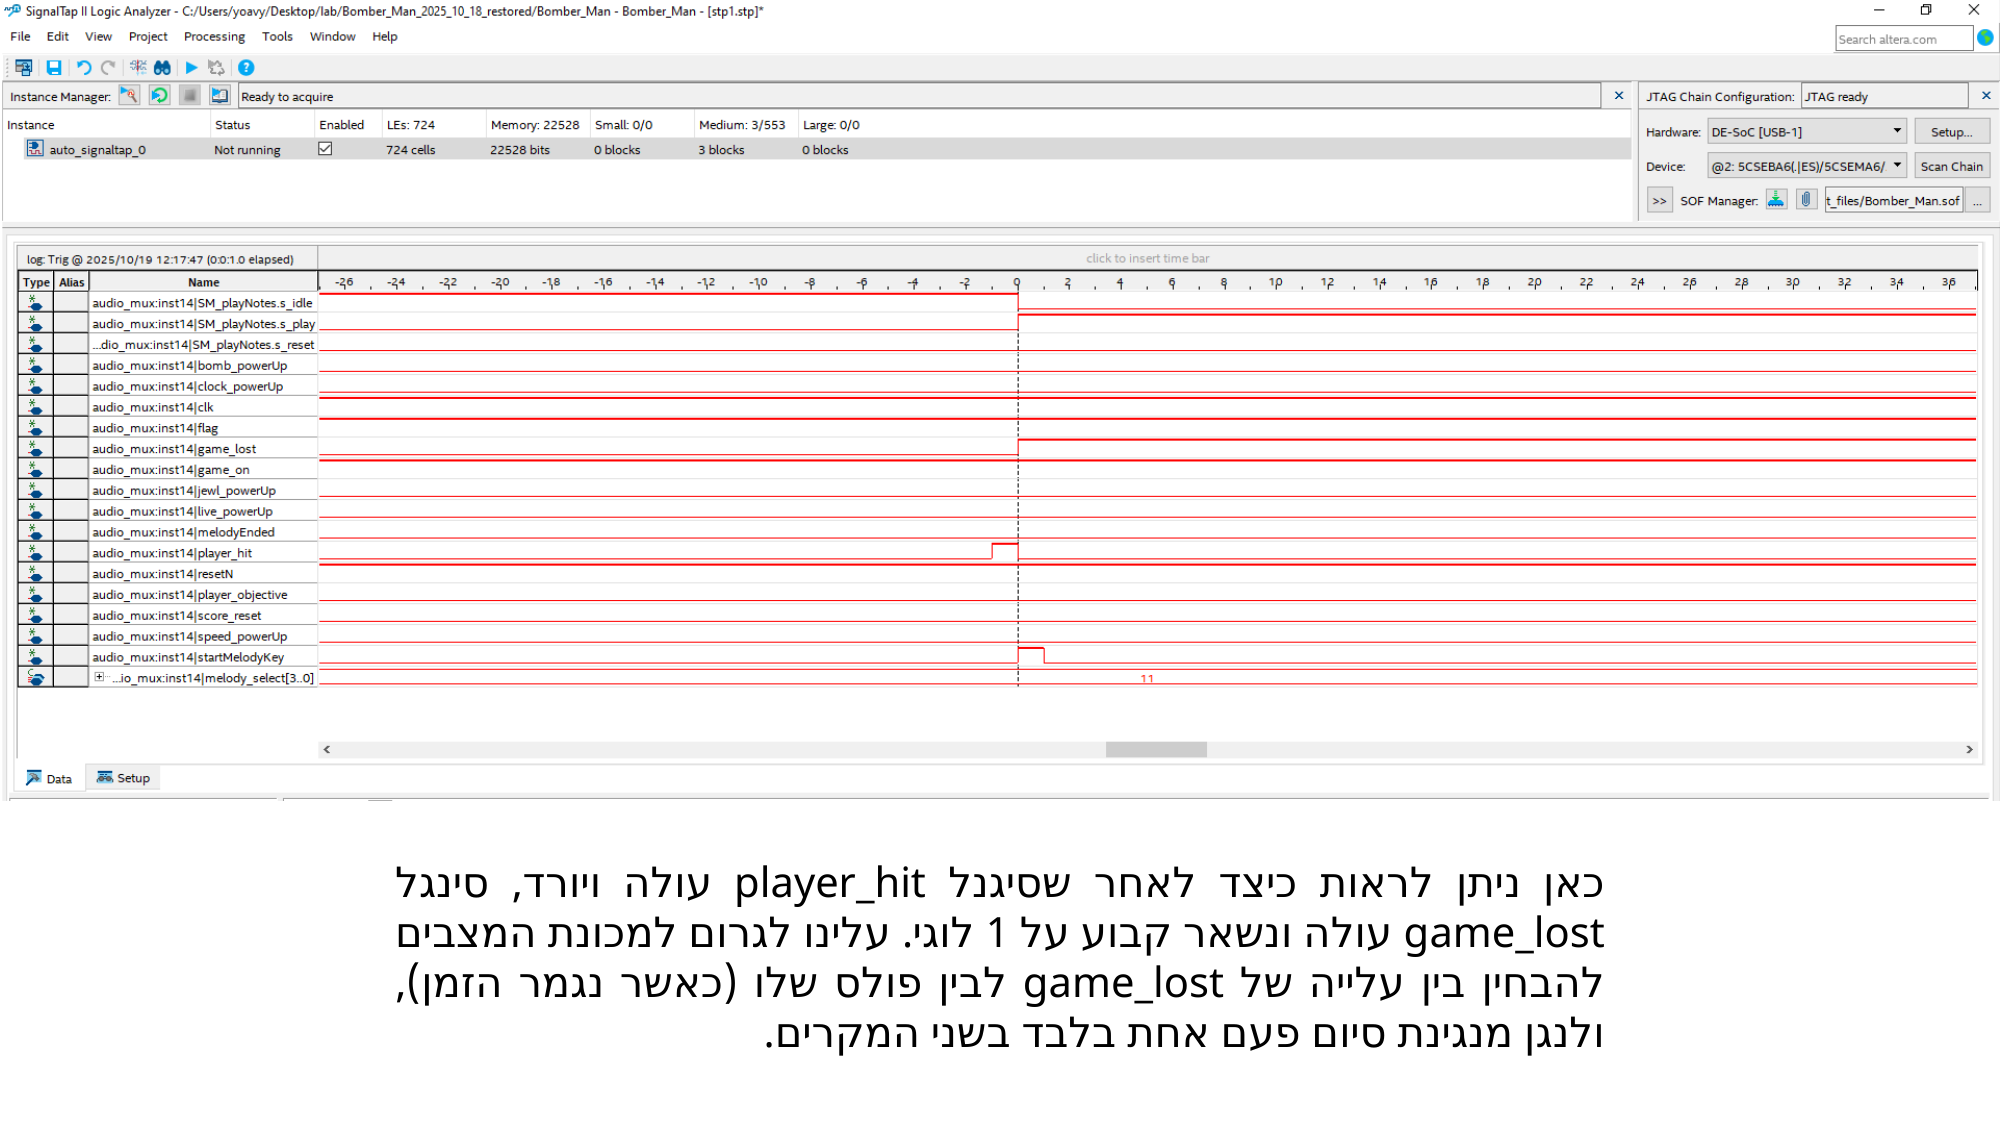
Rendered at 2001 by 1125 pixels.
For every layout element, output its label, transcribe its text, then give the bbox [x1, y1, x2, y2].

text_box כאן ניתן לראות כיצד לאחר שסיגנל player_hit עולה ויורד, סינגל game_lost עולה ונשאר קבוע על 1 לוגי. עלינו לגרום למכונת המצבים להבחין בין עלייה של game_lost לבין פולס שלו (כאשר נגמר הזמן), ולנגן מנגינת סיום פעם אחת בלבד בשני המקרים. [380, 848, 1620, 1073]
picture [2, 0, 2000, 801]
